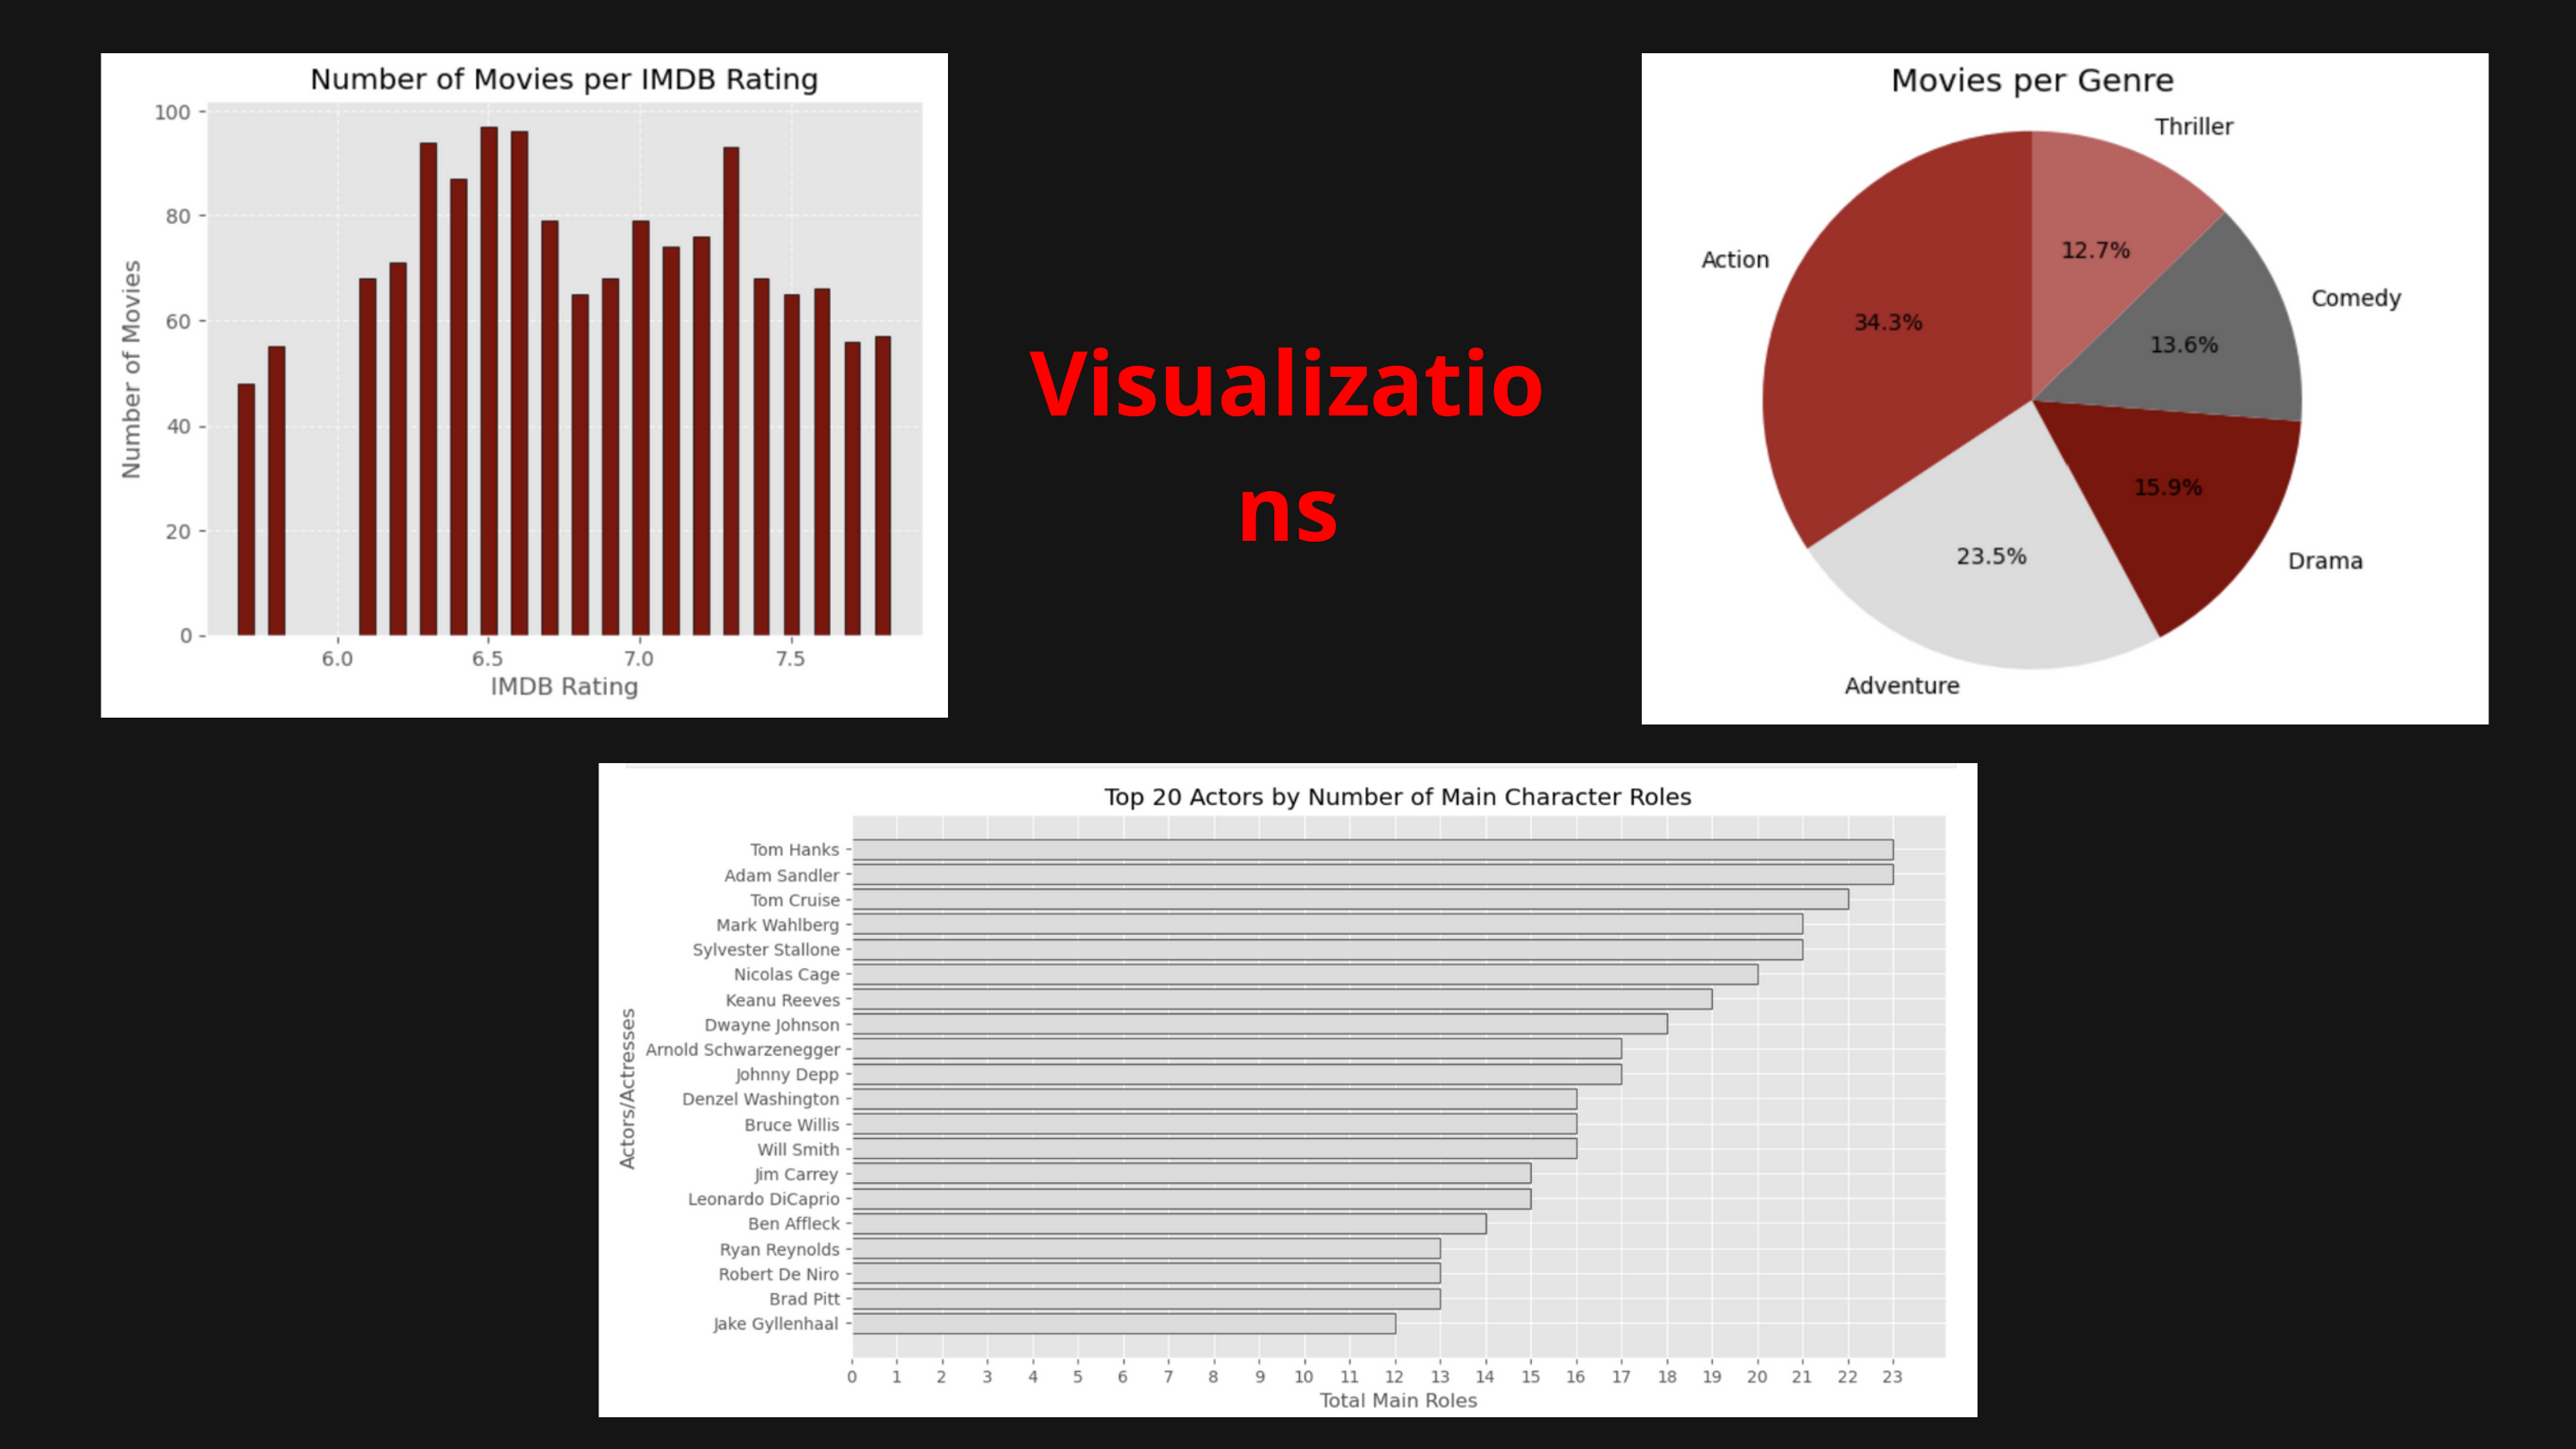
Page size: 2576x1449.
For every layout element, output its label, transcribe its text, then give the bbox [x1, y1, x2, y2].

text_box [1642, 53, 2489, 724]
text_box Visualizations [1026, 308, 1550, 559]
text_box [100, 53, 948, 718]
text_box [598, 763, 1978, 1417]
